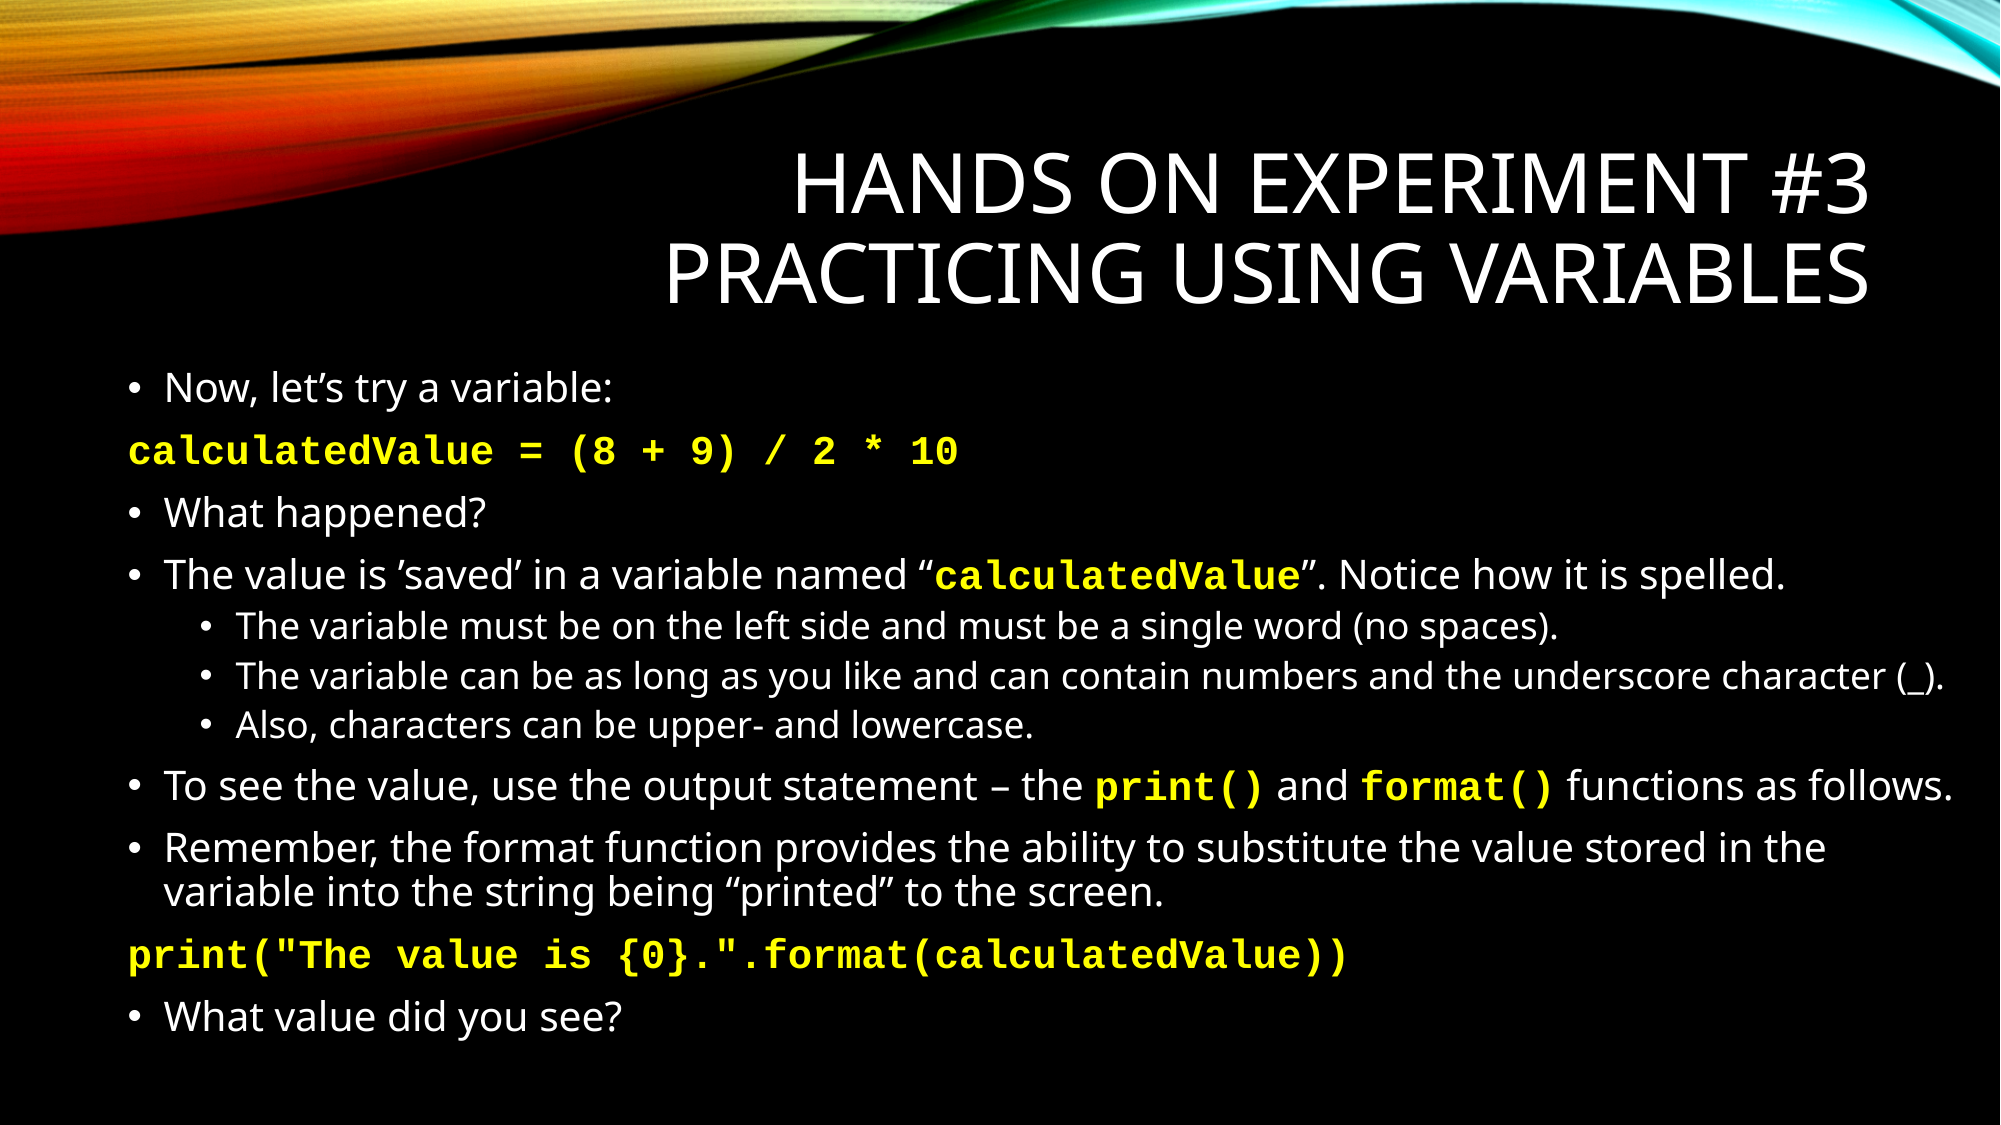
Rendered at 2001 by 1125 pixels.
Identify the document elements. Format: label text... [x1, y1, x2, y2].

picture [0, 0, 2000, 237]
title Hands on experiment #3 Practicing using variables [252, 125, 1888, 338]
list Now, let’s try a variable: calculatedValue = (8 + 9) / 2 * 10 What happened? The value is ’saved’ in a variable named “calculatedValue”. Notice how it is spelled. The variable must be on the left side and must be a single word (no spaces). The variable can be as long as you like and can contain numbers and the underscore character (_). Also, characters can be upper- and lowercase. To see the value, use the output statement – the print() and format() functions as follows. Remember, the format function provides the ability to substitute the value stored in the variable into the string being “printed” to the screen. print("The value is {0}.".format(calculatedValue)) What value did you see? [112, 360, 1984, 1086]
